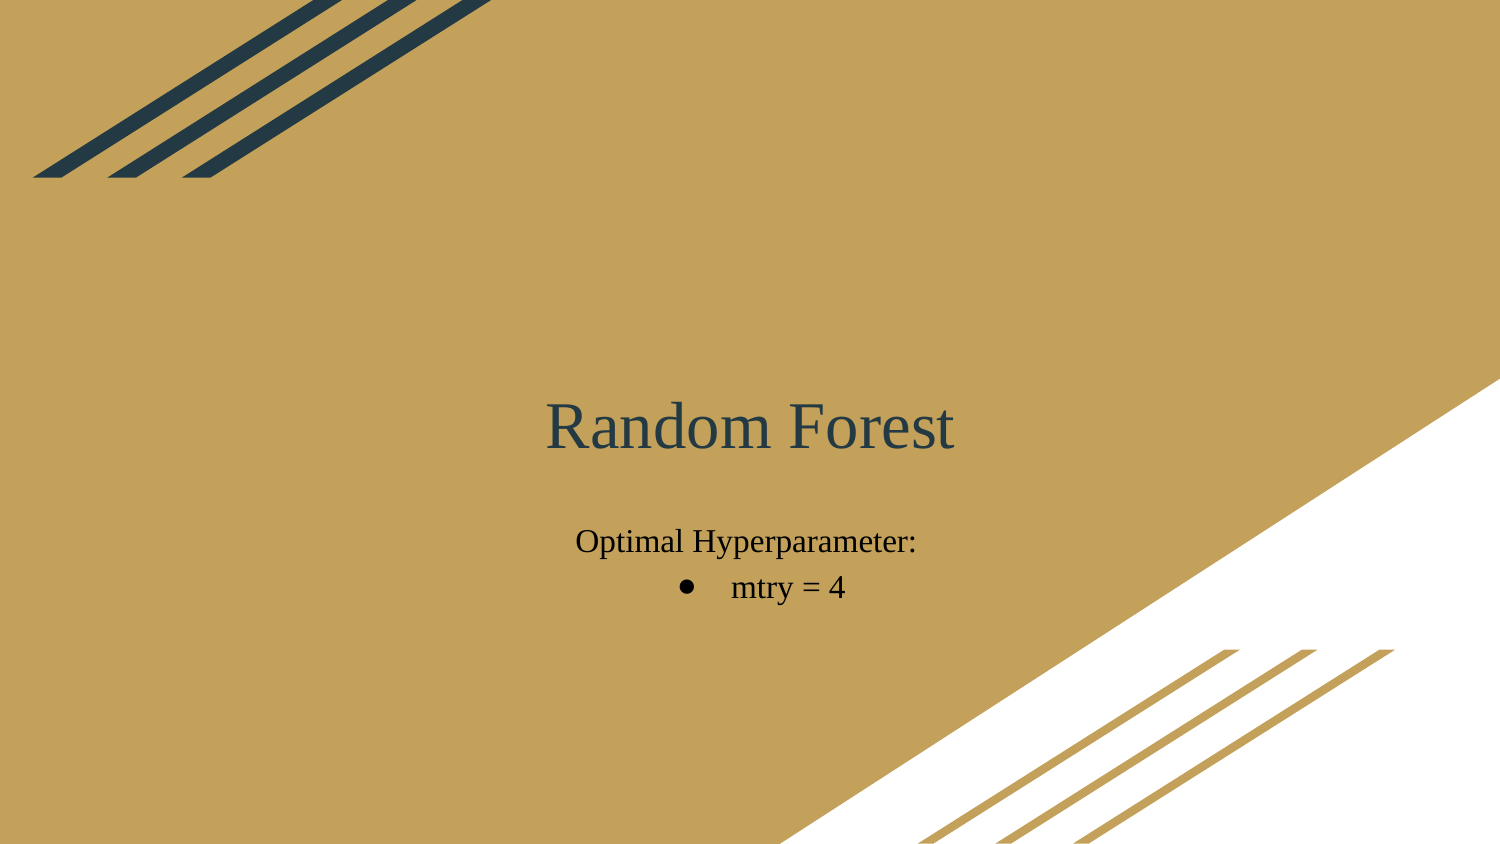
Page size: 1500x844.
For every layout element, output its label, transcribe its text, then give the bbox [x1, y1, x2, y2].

text_box Optimal Hyperparameter: mtry = 4 [421, 498, 1080, 622]
title Random Forest [309, 286, 1192, 557]
